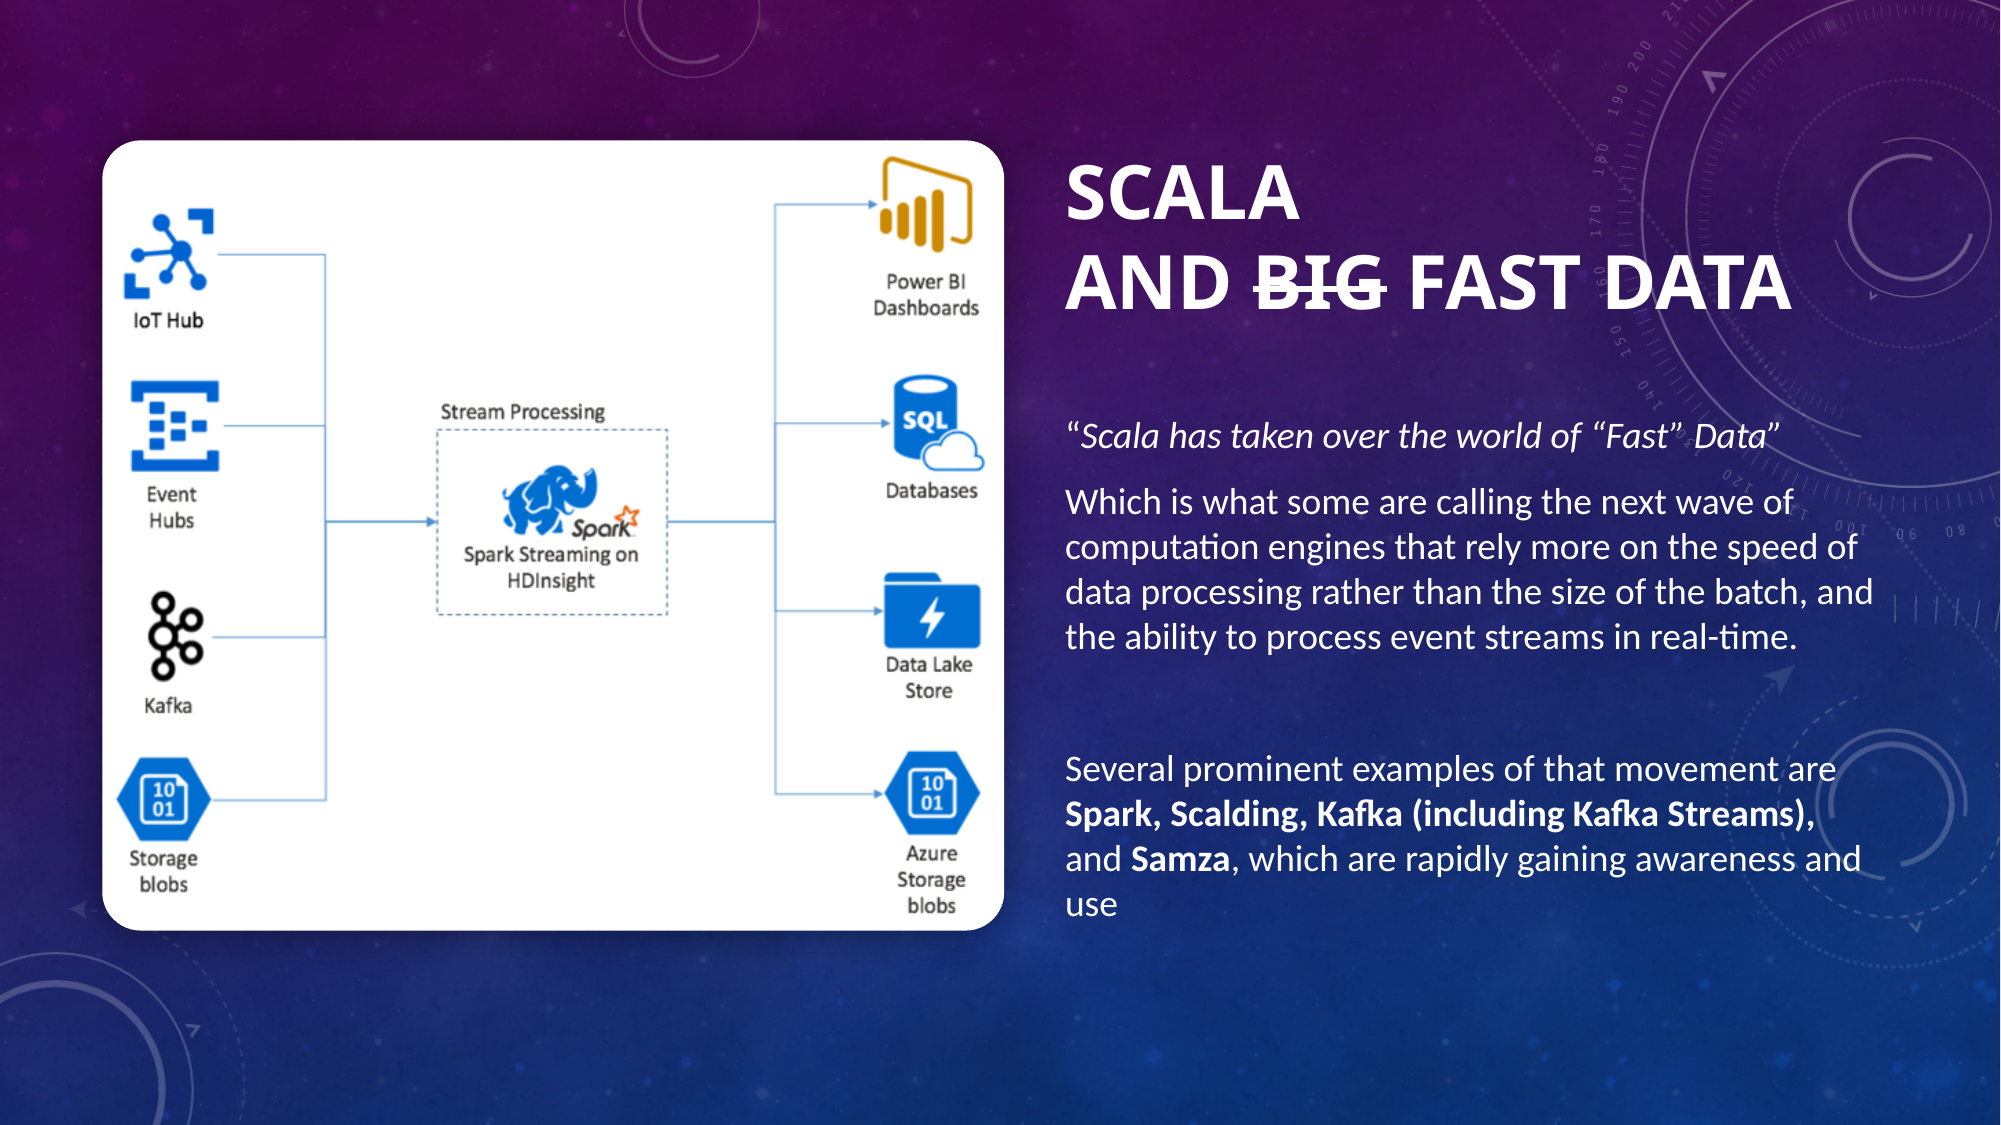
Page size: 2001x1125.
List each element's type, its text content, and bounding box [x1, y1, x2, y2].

picture [0, 0, 2001, 1125]
title Scala and Big Fast Data [1050, 99, 1895, 369]
list “Scala has taken over the world of “Fast” Data” Which is what some are calling the next wave of computation engines that rely more on the speed of data processing rather than the size of the batch, and the ability to process event streams in real-time. Several prominent examples of that movement are Spark, Scalding, Kafka (including Kafka Streams), and Samza, which are rapidly gaining awareness and use [1050, 369, 1895, 967]
